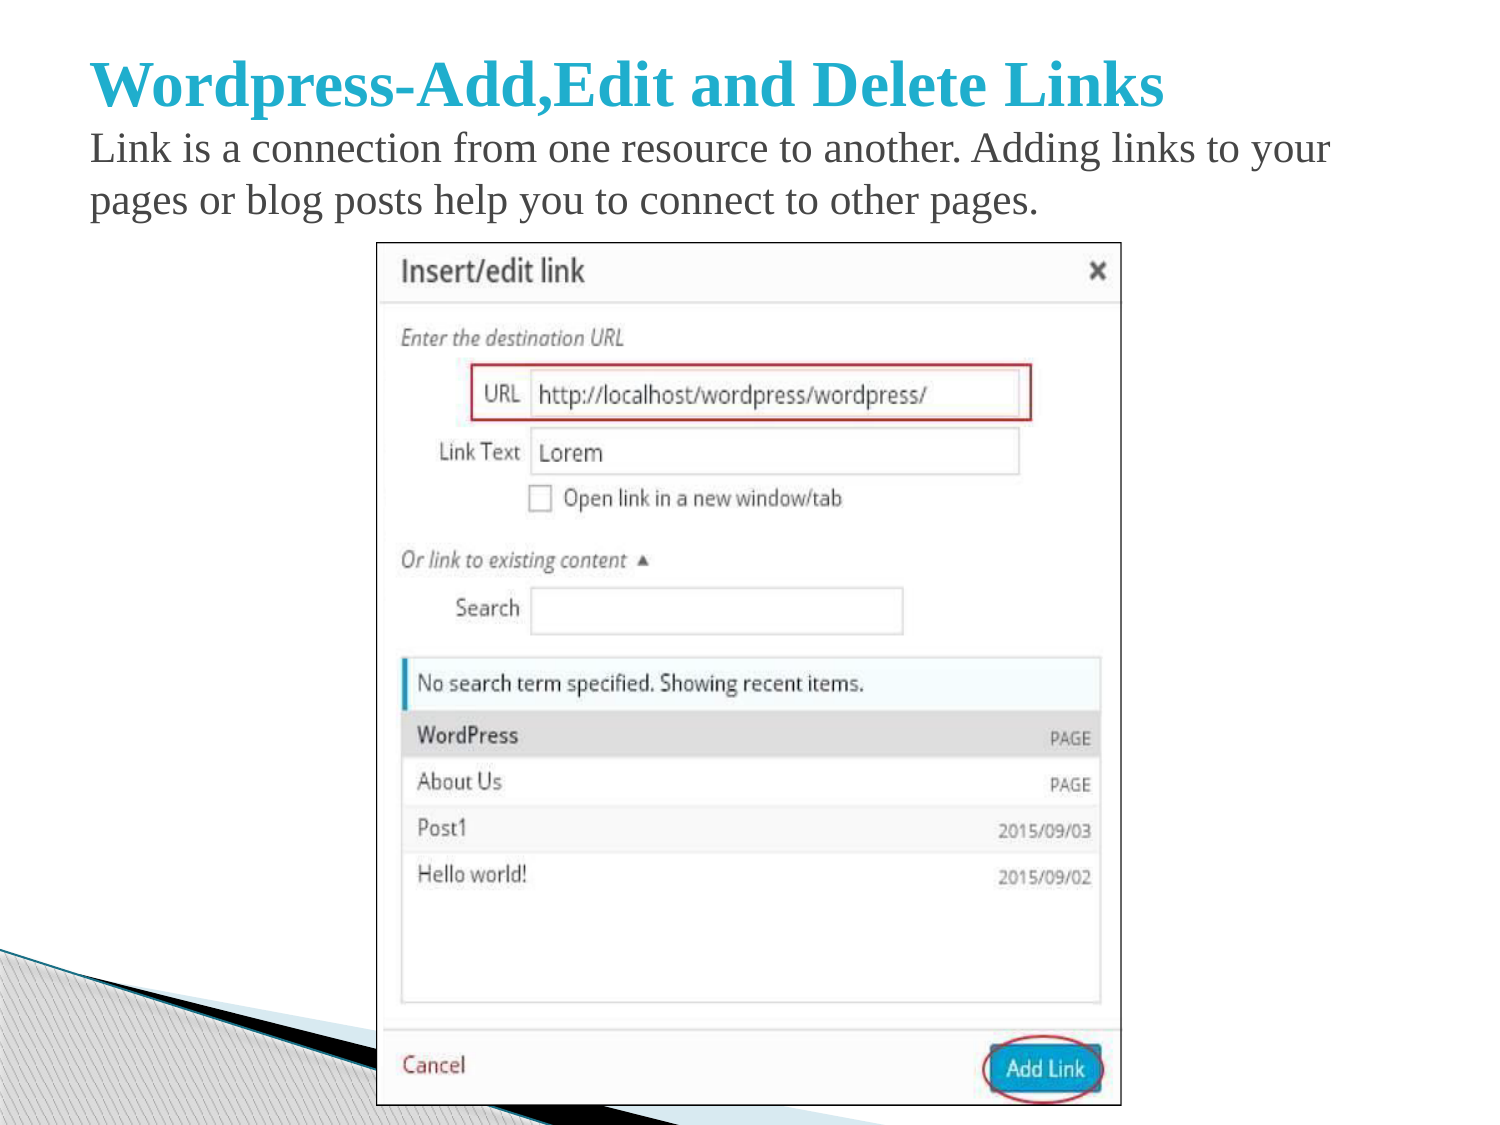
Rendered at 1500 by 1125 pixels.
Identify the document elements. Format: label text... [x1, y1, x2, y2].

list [376, 242, 1124, 1107]
title Wordpress-Add,Edit and Delete Links Link is a connection from one resource to another. Adding links to your pages or blog posts help you to connect to other pages. [75, 30, 1425, 233]
